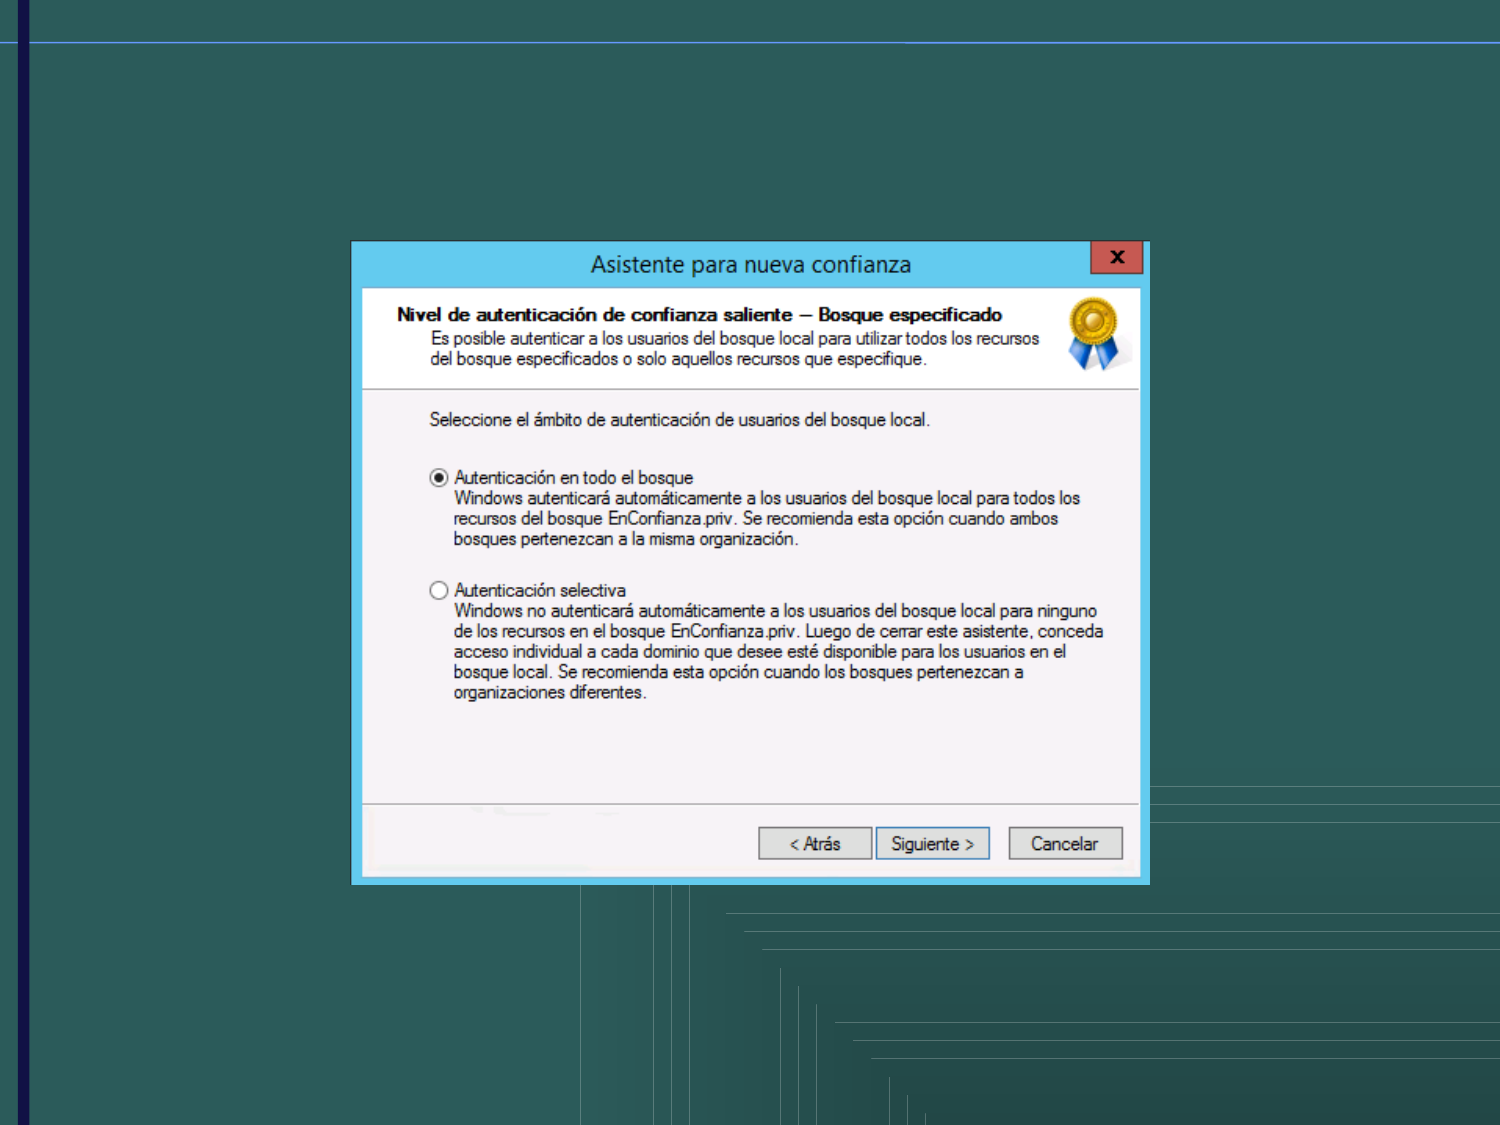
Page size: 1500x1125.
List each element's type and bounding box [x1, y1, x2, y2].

picture [350, 240, 1150, 885]
